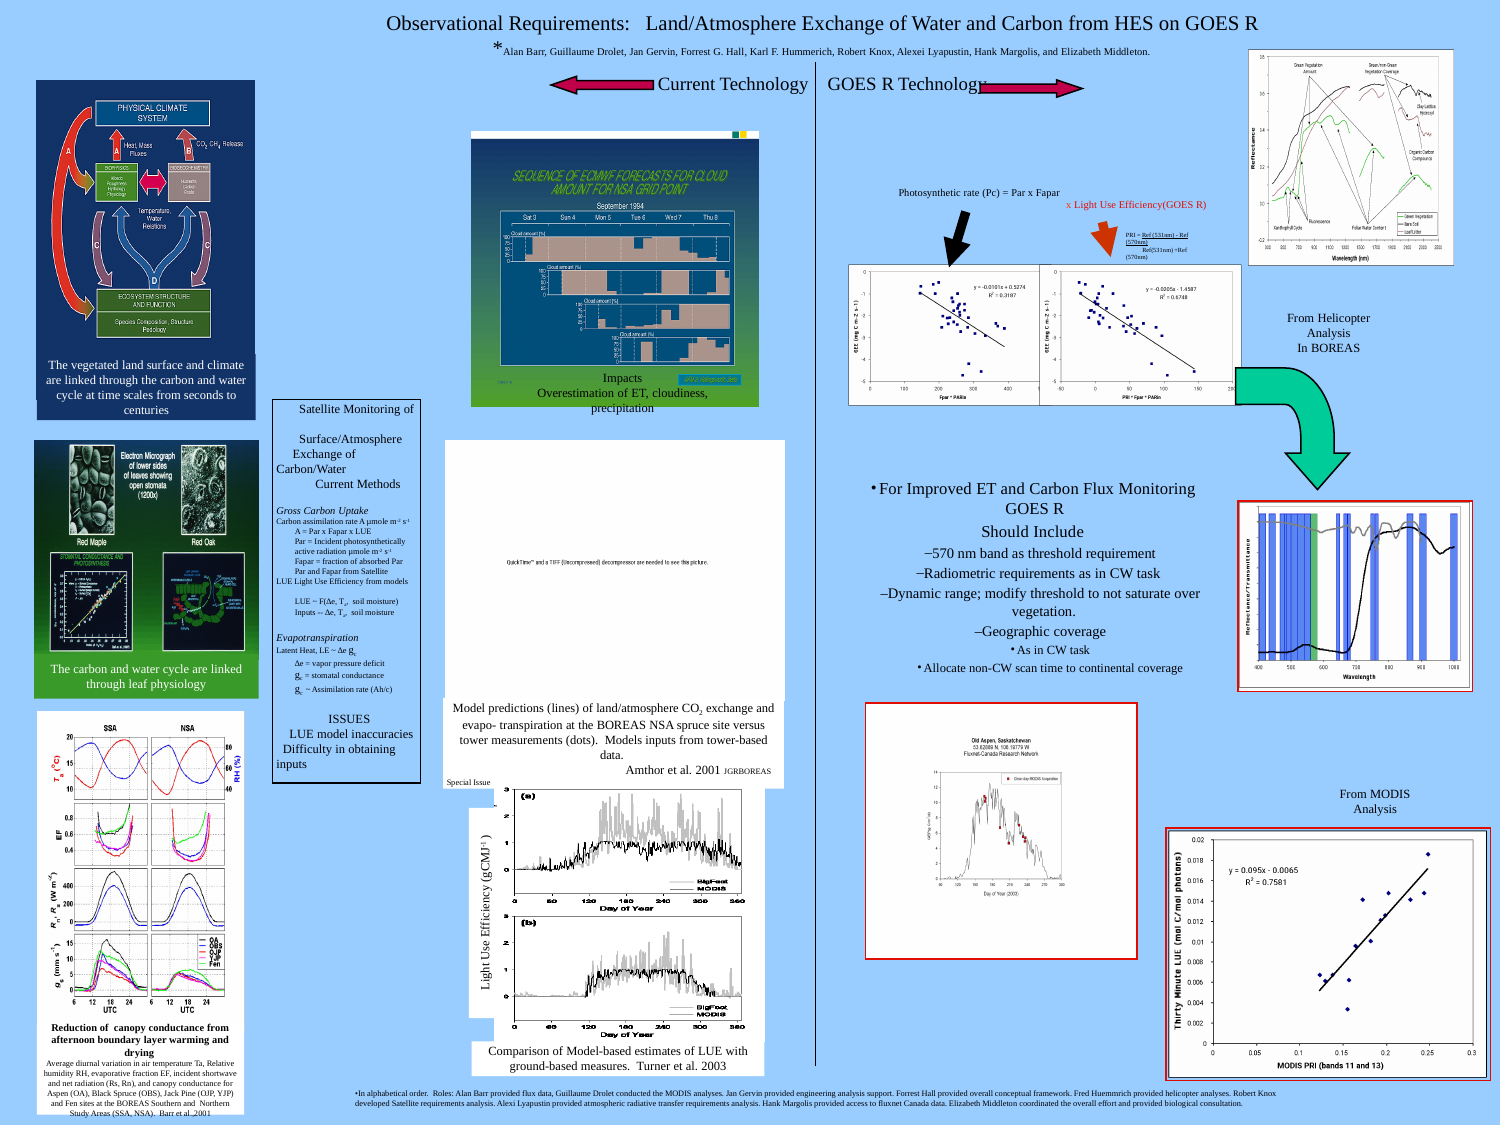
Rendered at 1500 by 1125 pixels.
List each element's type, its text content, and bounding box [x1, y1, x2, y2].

title Observational Requirements: Land/Atmosphere Exchange of Water and Carbon from HES on GOES R *Alan Barr, Guillaume Drolet, Jan Gervin, Forrest G. Hall, Karl F. Hummerich, Robert Knox, Alexei Lyapustin, Hank Margolis, and Elizabeth Middleton. Current Technology GOES R Technology [185, 0, 1461, 146]
text_box [980, 79, 1083, 98]
picture [866, 703, 1137, 959]
text_box In alphabetical order. Roles: Alan Barr provided flux data, Guillaume Drolet conducted the MODIS analyses. Jan Gervin provided engineering analysis support. Forrest Hall provided overall conceptual framework. Fred Huemmrich provided helicopter analyses. Robert Knox developed Satellite requirements analysis. Alexi Lyapustin provided atmospheric radiative transfer requirements analysis. Hank Margolis provided access to fluxnet Canada data. Elizabeth Middleton coordinated the overall effort and provided biological consultation. [351, 1086, 1296, 1111]
text_box PRI = Ref (531nm) - Ref (570nm) Ref(531nm) +Ref (570nm) [1122, 229, 1207, 262]
picture [847, 263, 1244, 407]
text_box Satellite Monitoring of Surface/Atmosphere Exchange of Carbon/Water Current Methods Gross Carbon Uptake Carbon assimilation rate A µmole m-2 s-1 A = Par x Fapar x LUE Par = Incident photosynthetically active radiation µmole m-2 s-1 Fapar = fraction of absorbed Par Par and Fapar from Satellite LUE Light Use Efficiency from models LUE ~ F(∆e, Ta, soil moisture) Inputs -- ∆e, Ta, soil moisture Evapotranspiration Latent Heat, LE ~ ∆e gc ∆e = vapor pressure deficit gc = stomatal conductance gc ~ Assimilation rate (Ah/c) ISSUES LUE model inaccuracies Difficulty in obtaining inputs [272, 399, 421, 783]
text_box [471, 784, 765, 1077]
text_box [36, 711, 246, 1115]
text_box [442, 440, 785, 769]
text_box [471, 131, 759, 407]
picture [1246, 48, 1455, 267]
text_box [551, 76, 654, 94]
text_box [1102, 221, 1111, 258]
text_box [948, 211, 967, 268]
picture [1238, 501, 1472, 692]
text_box From MODIS Analysis [1318, 784, 1432, 819]
text_box [1235, 367, 1350, 490]
text_box Photosynthetic rate (Pc) = Par x Fapar x Light Use Efficiency(GOES R) [894, 184, 1222, 216]
text_box For Improved ET and Carbon Flux Monitoring GOES R Should Include 570 nm band as threshold requirement Radiometric requirements as in CW task Dynamic range; modify threshold to not saturate over vegetation. Geographic coverage As in CW task Allocate non-CW scan time to continental coverage [846, 475, 1224, 662]
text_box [19, 6, 276, 421]
text_box From Helicopter Analysis In BOREAS [1266, 308, 1391, 357]
picture [1166, 828, 1490, 1080]
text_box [33, 440, 259, 699]
